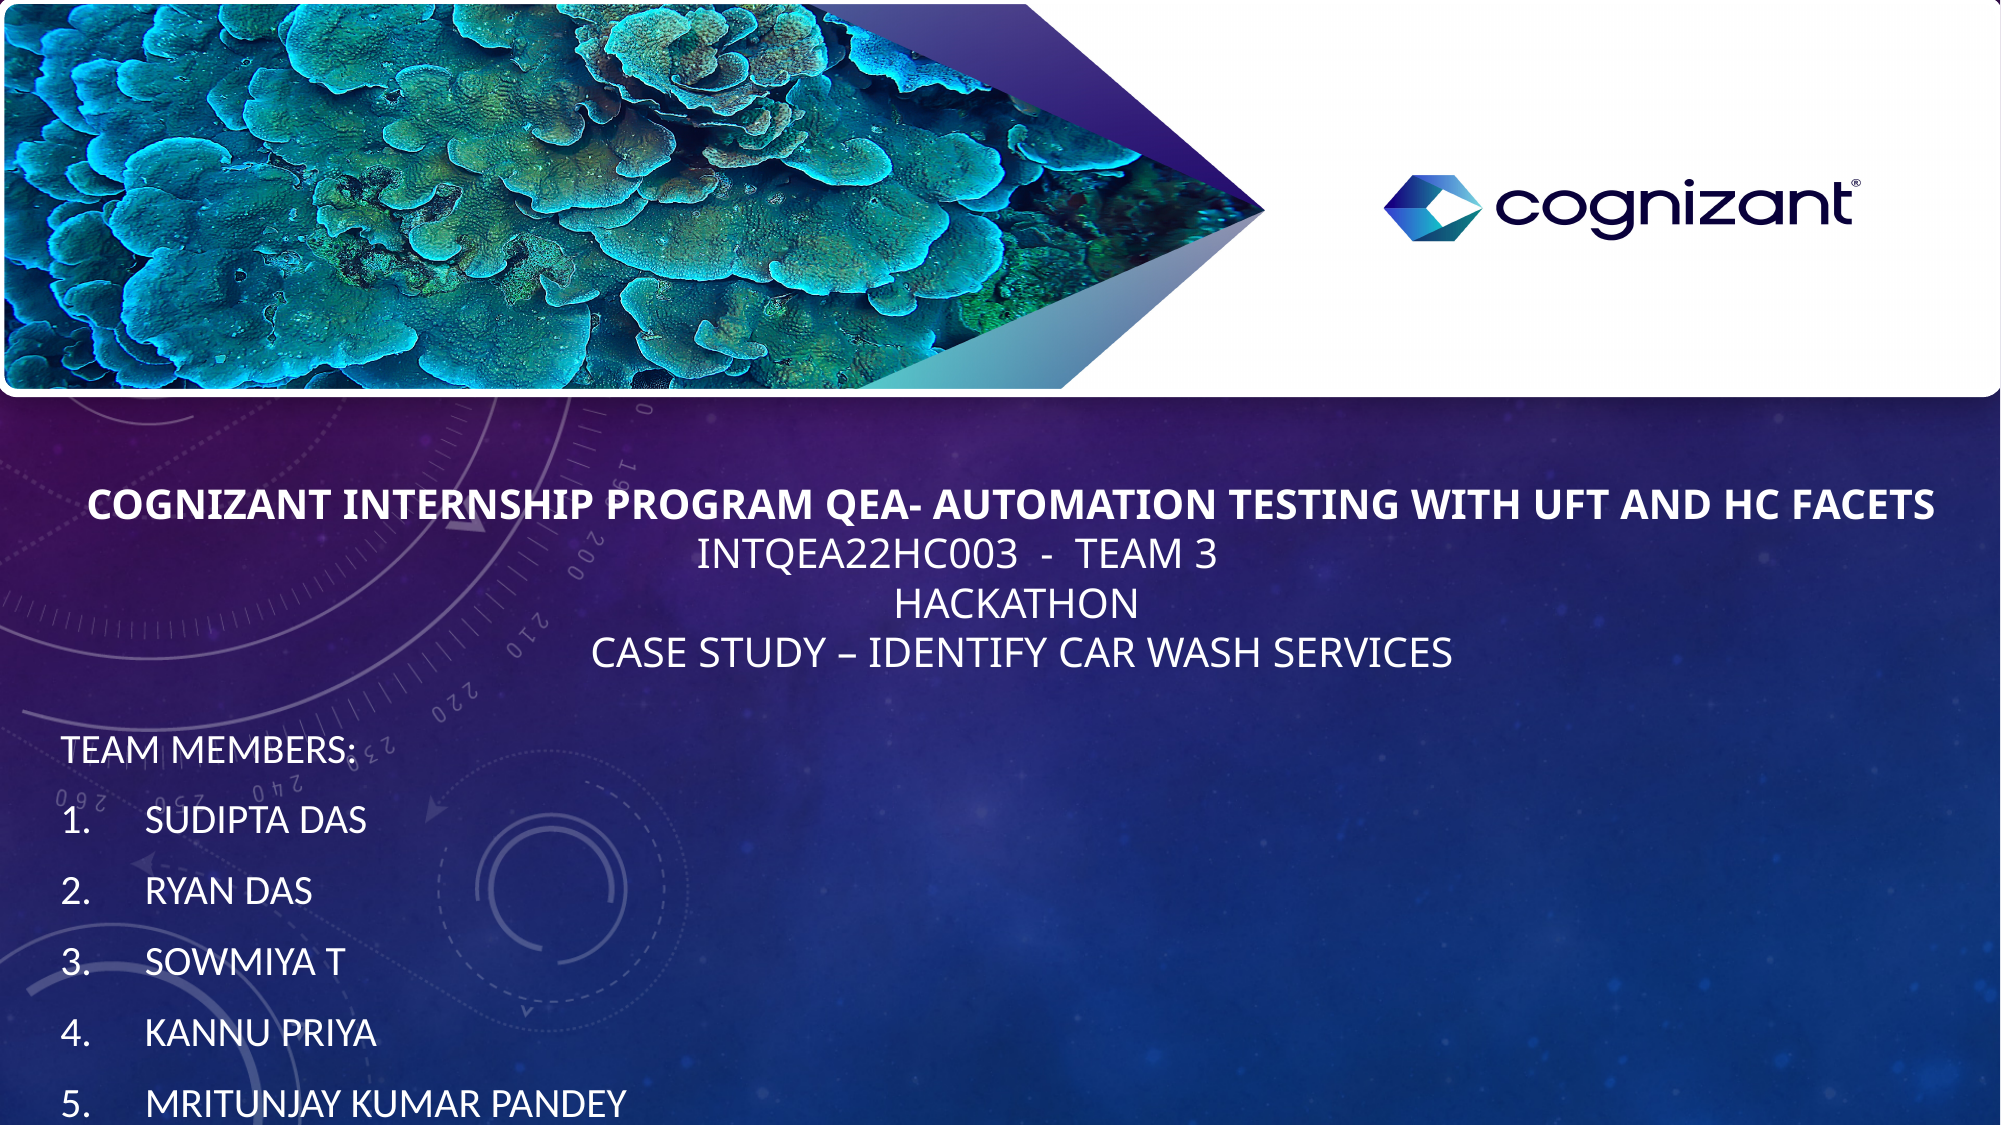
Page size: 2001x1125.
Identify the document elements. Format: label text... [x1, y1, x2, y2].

subtitle Team members: Sudipta das Ryan das Sowmiya t Kannu priya Mritunjay kumar pandey [45, 713, 738, 1107]
title COGNIZANT Internship Program QEA- Automation Testing With UFT and HC FACETS INTQEA22HC003 - TEAM 3 HACKATHON CASE STUDY – identify Car Wash SERVICEs [63, 437, 1981, 683]
picture [0, 0, 2001, 1125]
